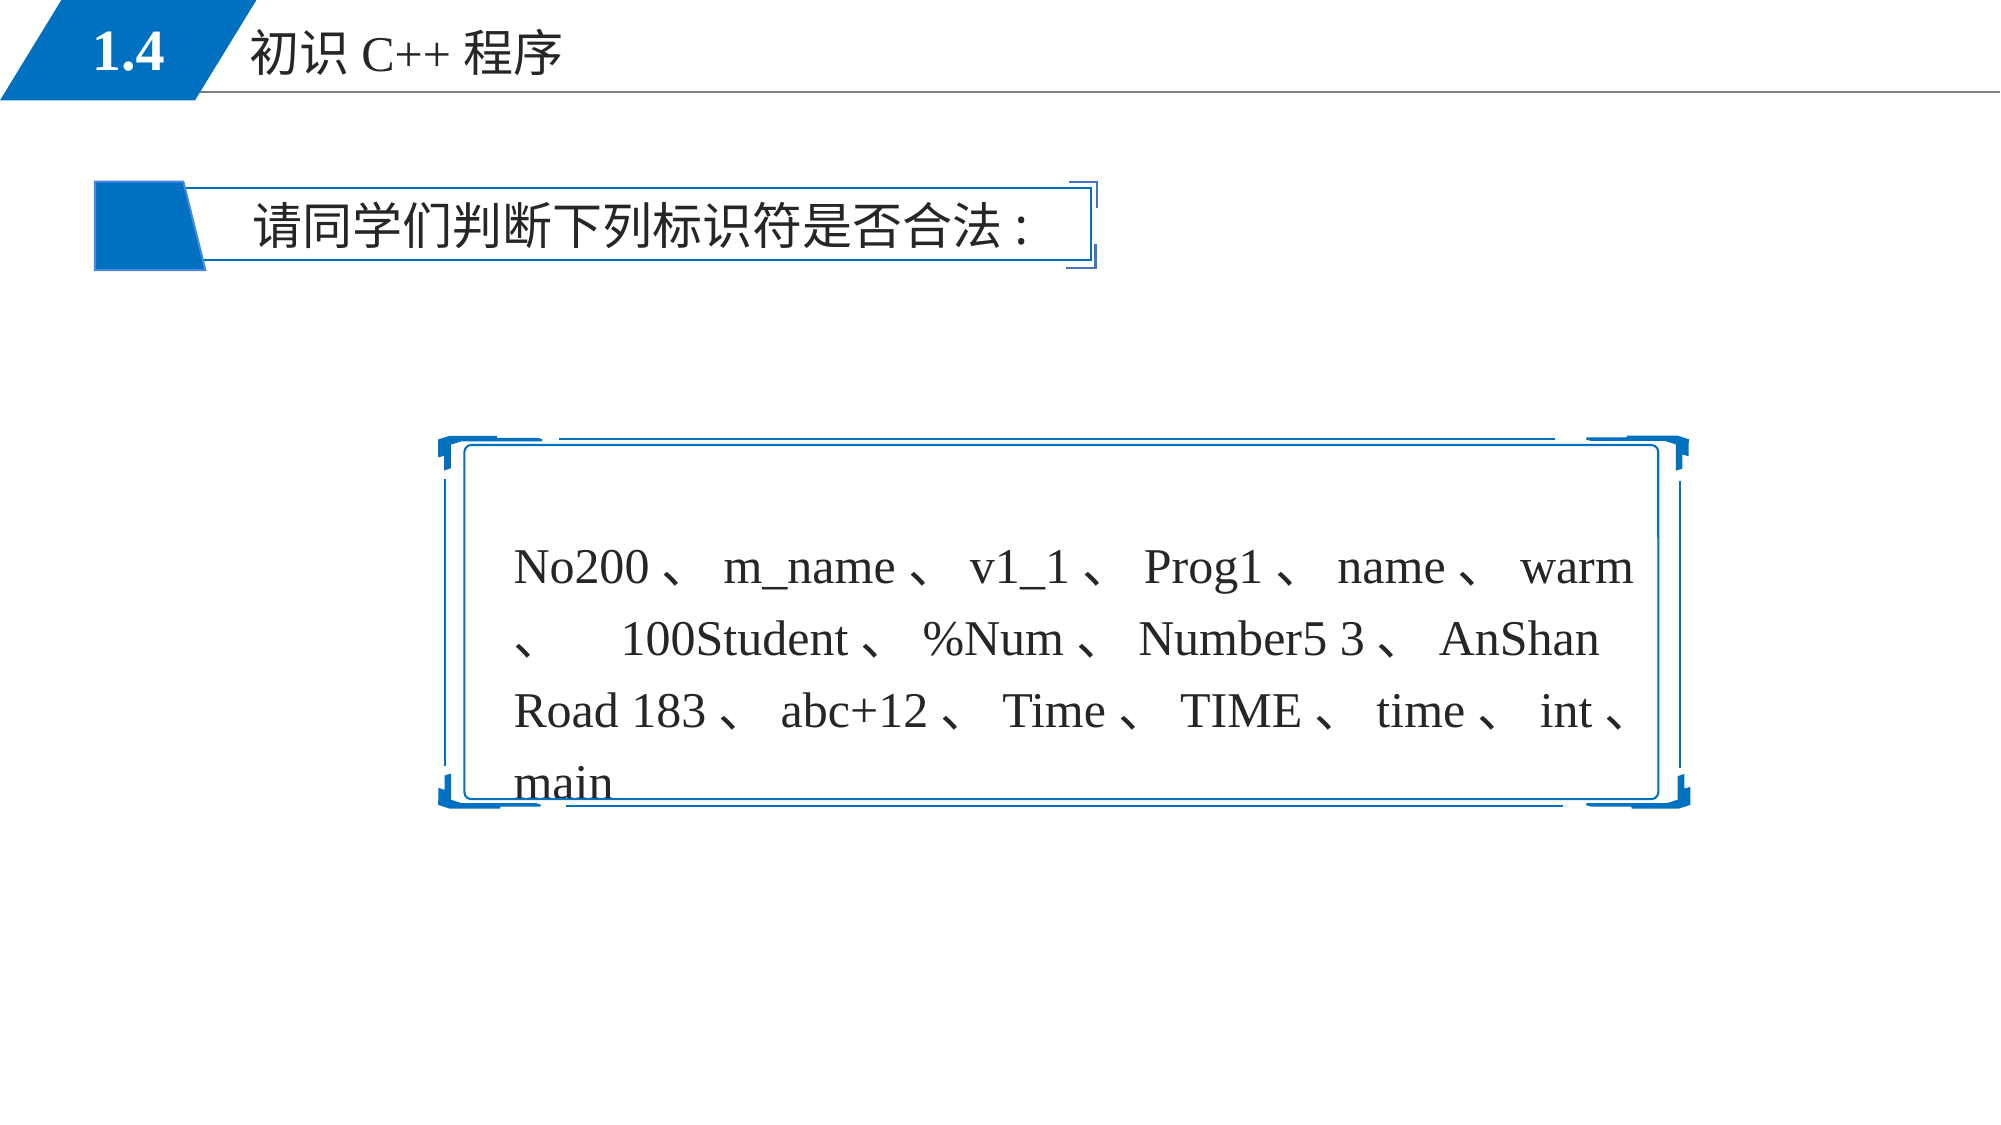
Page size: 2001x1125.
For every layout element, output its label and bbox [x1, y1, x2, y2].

text_box [439, 436, 1690, 808]
text_box [94, 180, 1108, 271]
